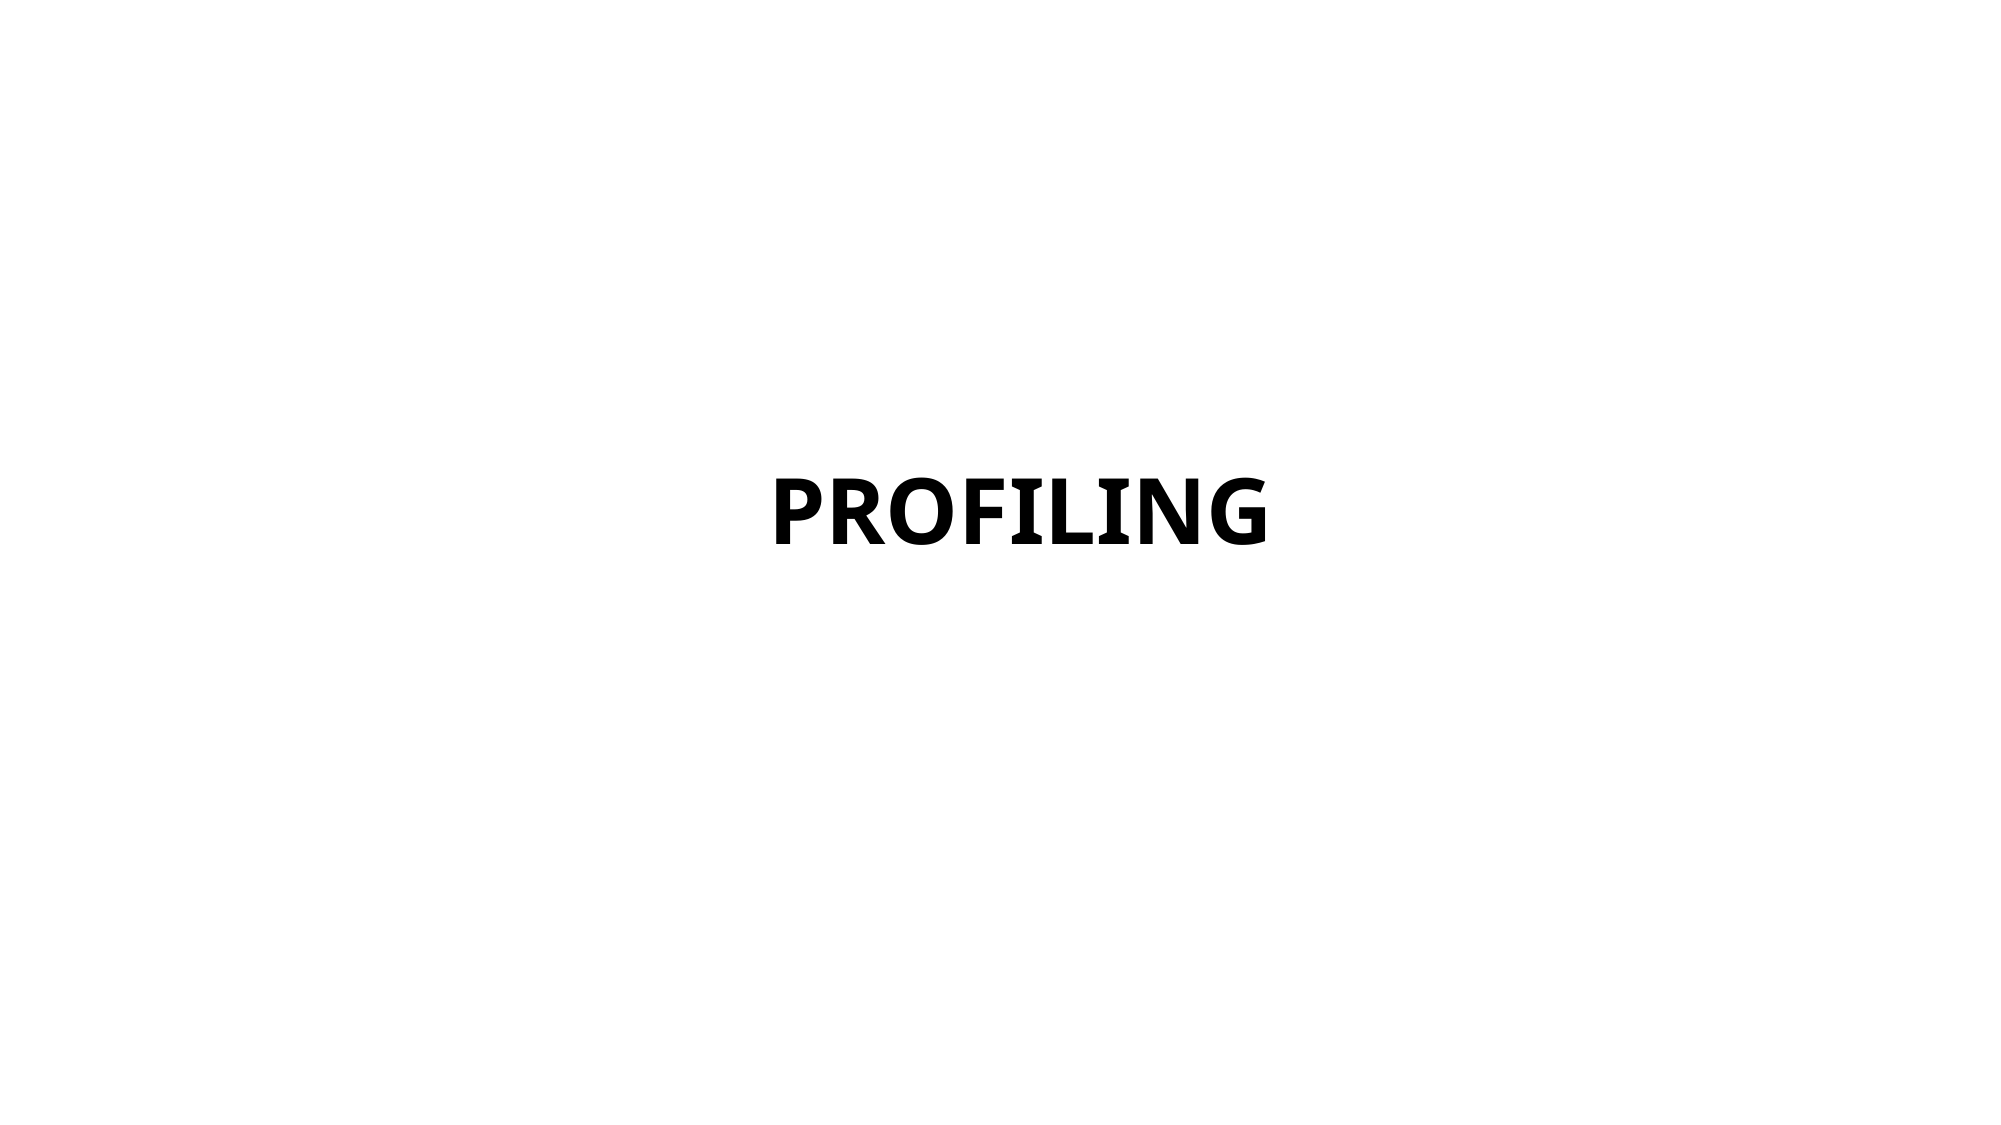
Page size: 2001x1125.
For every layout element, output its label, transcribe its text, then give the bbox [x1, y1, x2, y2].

title PROFILING [158, 406, 1884, 624]
